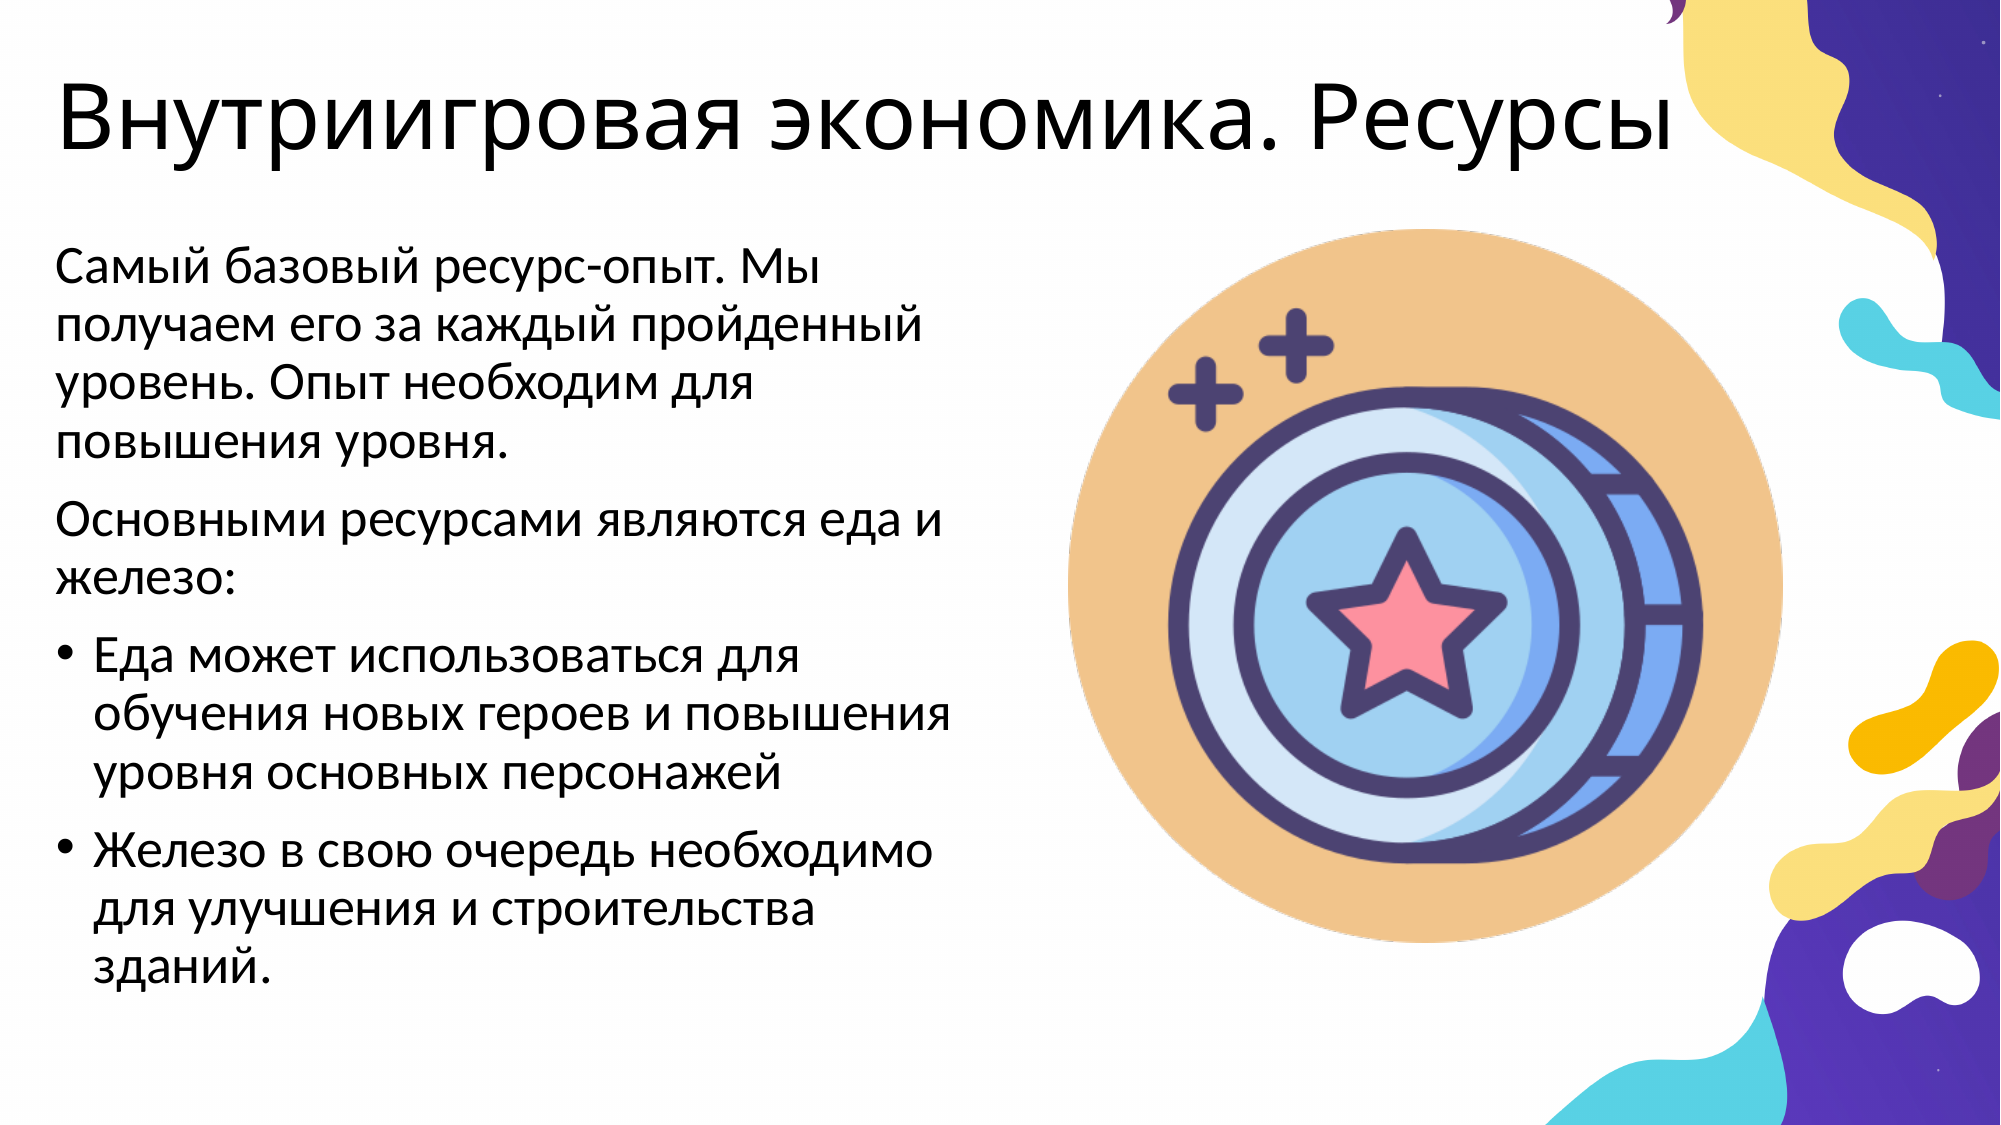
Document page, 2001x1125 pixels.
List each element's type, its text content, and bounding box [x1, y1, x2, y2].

picture [0, 0, 2000, 1125]
list Самый базовый ресурс-опыт. Мы получаем его за каждый пройденный уровень. Опыт необходим для повышения уровня. Основными ресурсами являются еда и железо: Еда может использоваться для обучения новых героев и повышения уровня основных персонажей Железо в свою очередь необходимо для улучшения и строительства зданий. [40, 229, 988, 1014]
title Внутриигровая экономика. Ресурсы [40, 11, 1766, 230]
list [1068, 229, 1783, 943]
